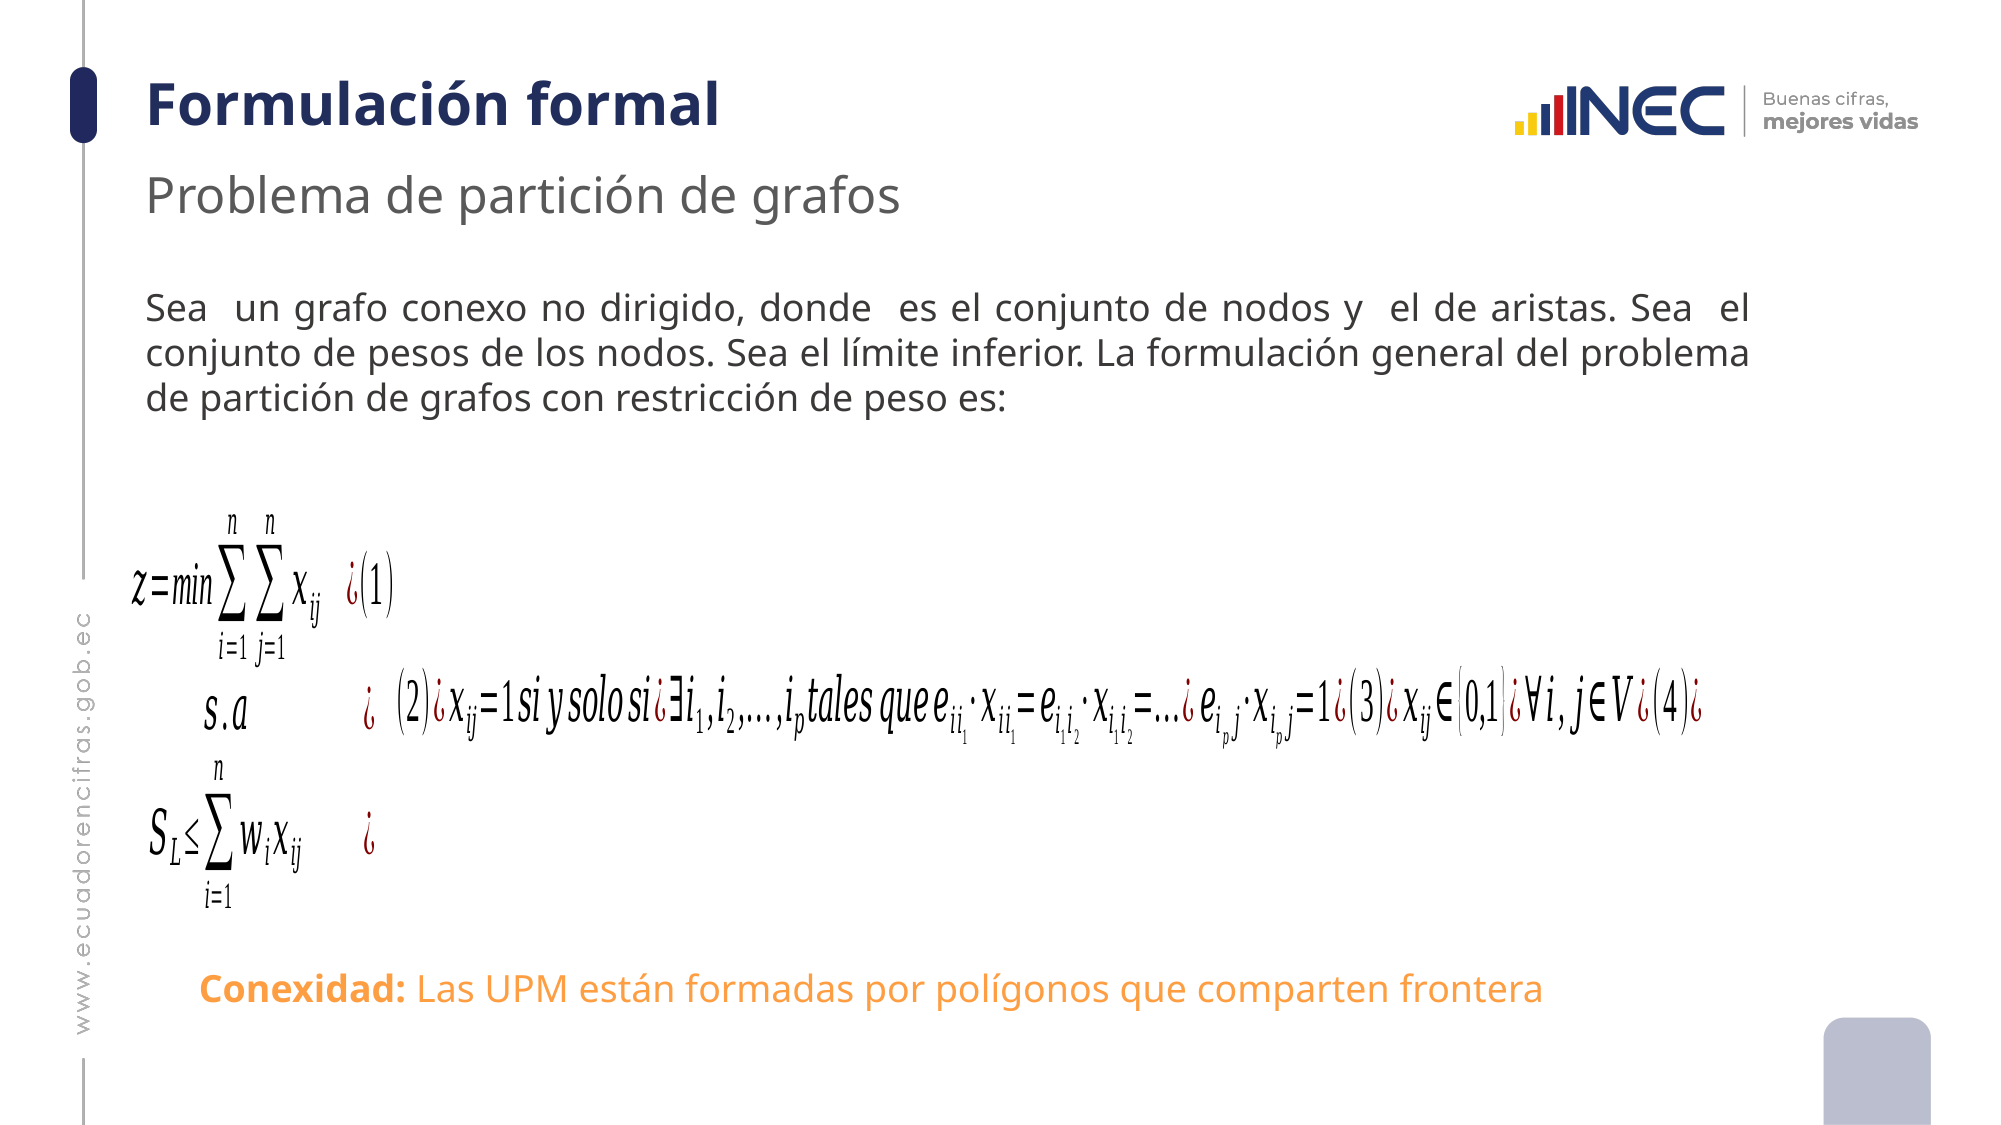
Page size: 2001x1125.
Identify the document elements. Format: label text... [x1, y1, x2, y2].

title Formulación formal [130, 63, 1508, 151]
picture [0, 0, 2000, 1125]
list Problema de partición de grafos [130, 156, 1508, 238]
